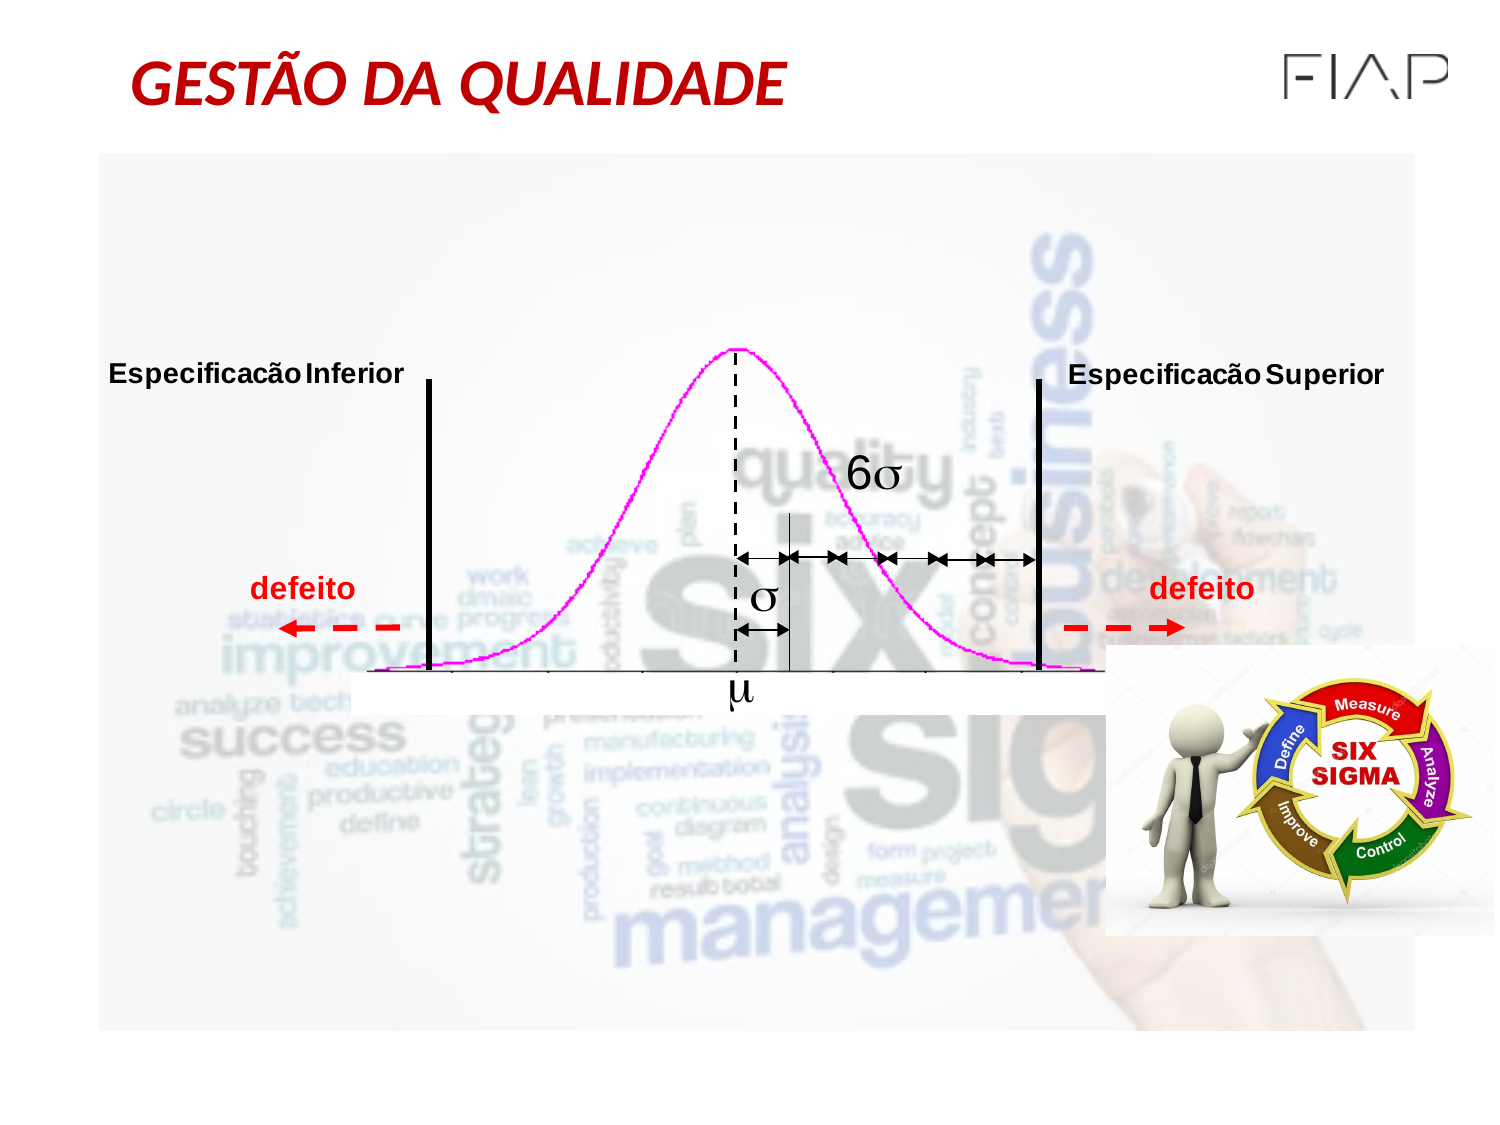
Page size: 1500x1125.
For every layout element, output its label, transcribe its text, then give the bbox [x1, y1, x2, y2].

picture [89, 153, 1494, 1032]
text_box GESTÃO DA QUALIDADE [115, 31, 1211, 126]
